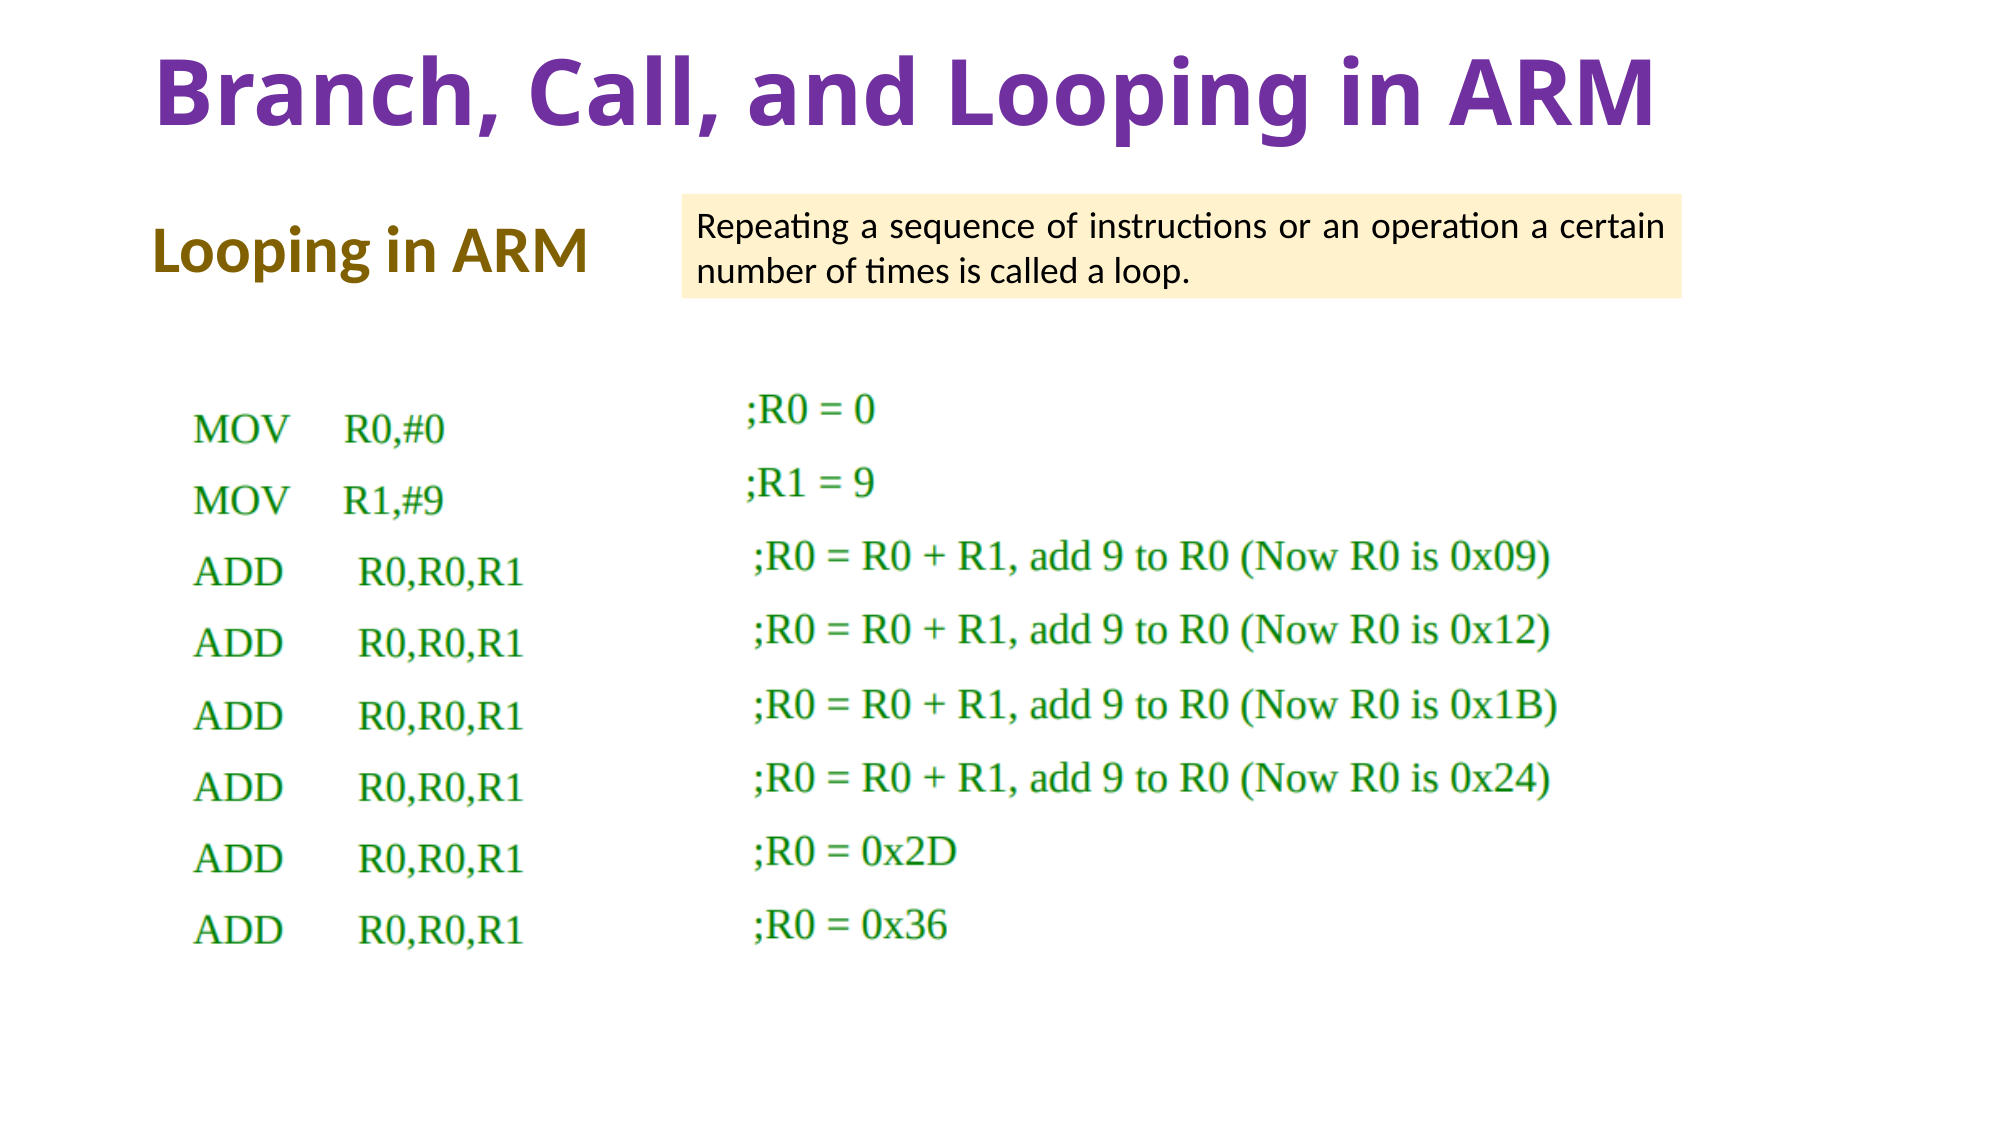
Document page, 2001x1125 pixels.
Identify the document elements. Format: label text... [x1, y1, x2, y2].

text_box Repeating a sequence of instructions or an operation a certain number of times is called a loop. [681, 193, 1682, 299]
text_box Looping in ARM [137, 198, 681, 294]
picture [732, 385, 1587, 952]
title Branch, Call, and Looping in ARM [137, 28, 1863, 164]
picture [185, 404, 540, 952]
